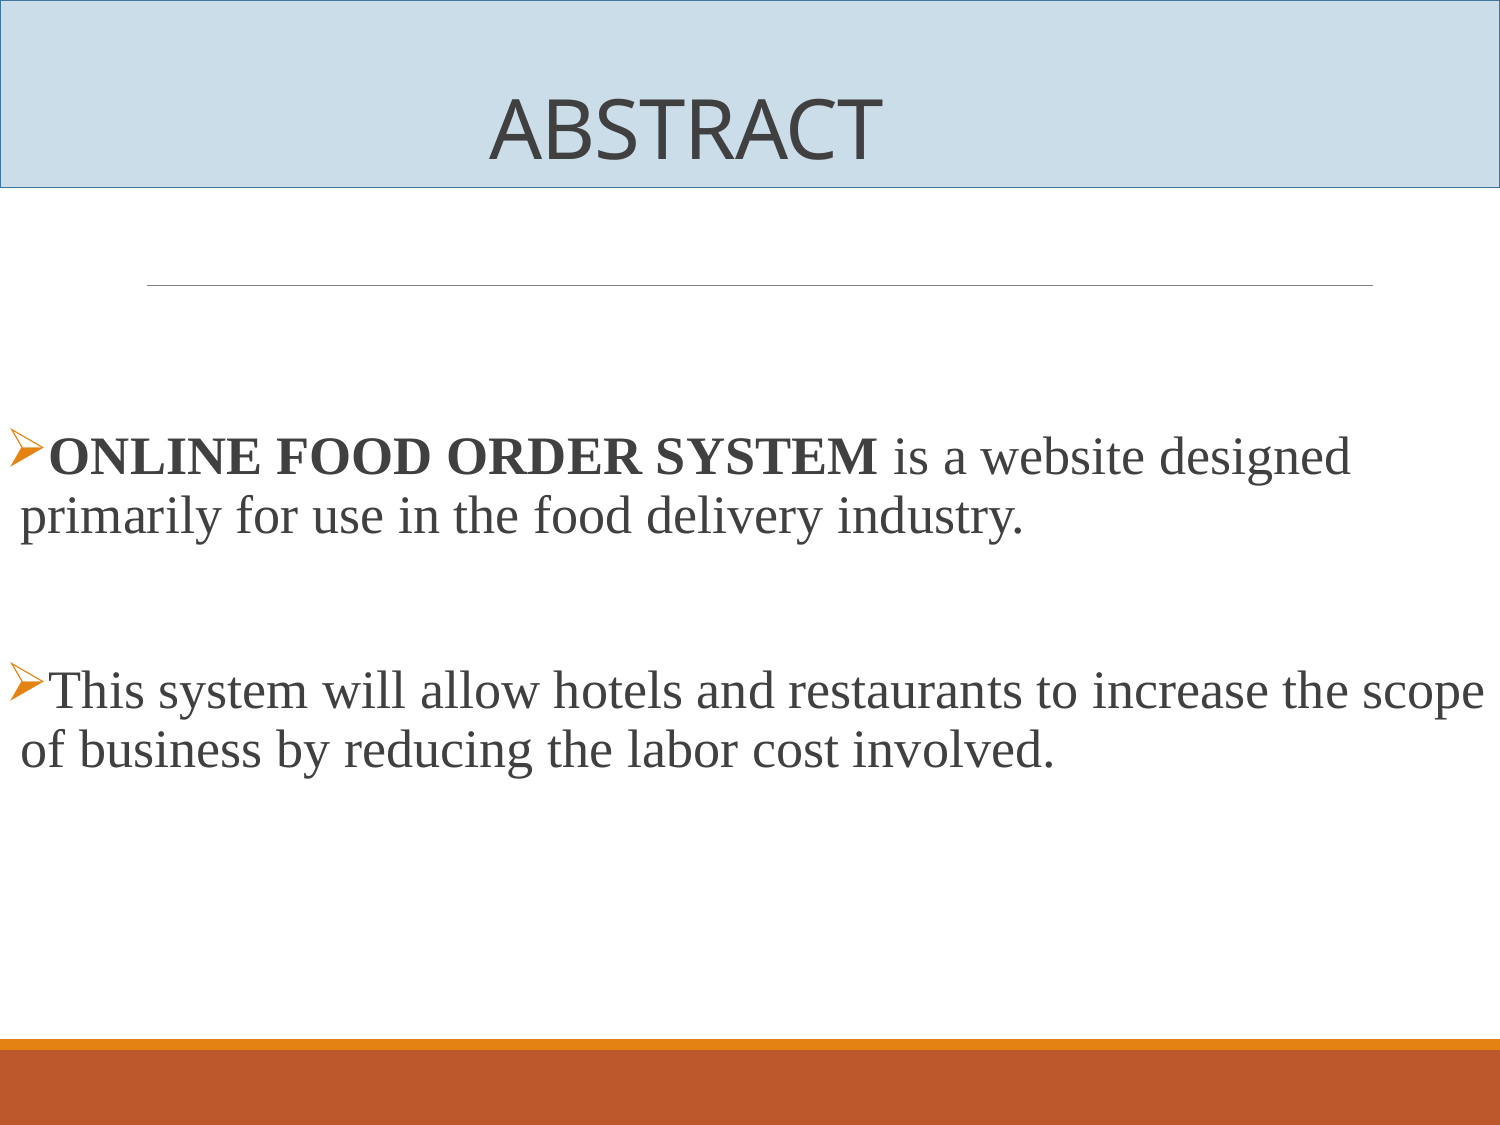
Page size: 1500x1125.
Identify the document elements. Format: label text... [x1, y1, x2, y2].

title ABSTRACT [0, 0, 1500, 188]
list ONLINE FOOD ORDER SYSTEM is a website designed primarily for use in the food delivery industry. This system will allow hotels and restaurants to increase the scope of business by reducing the labor cost involved. [5, 420, 1500, 1125]
